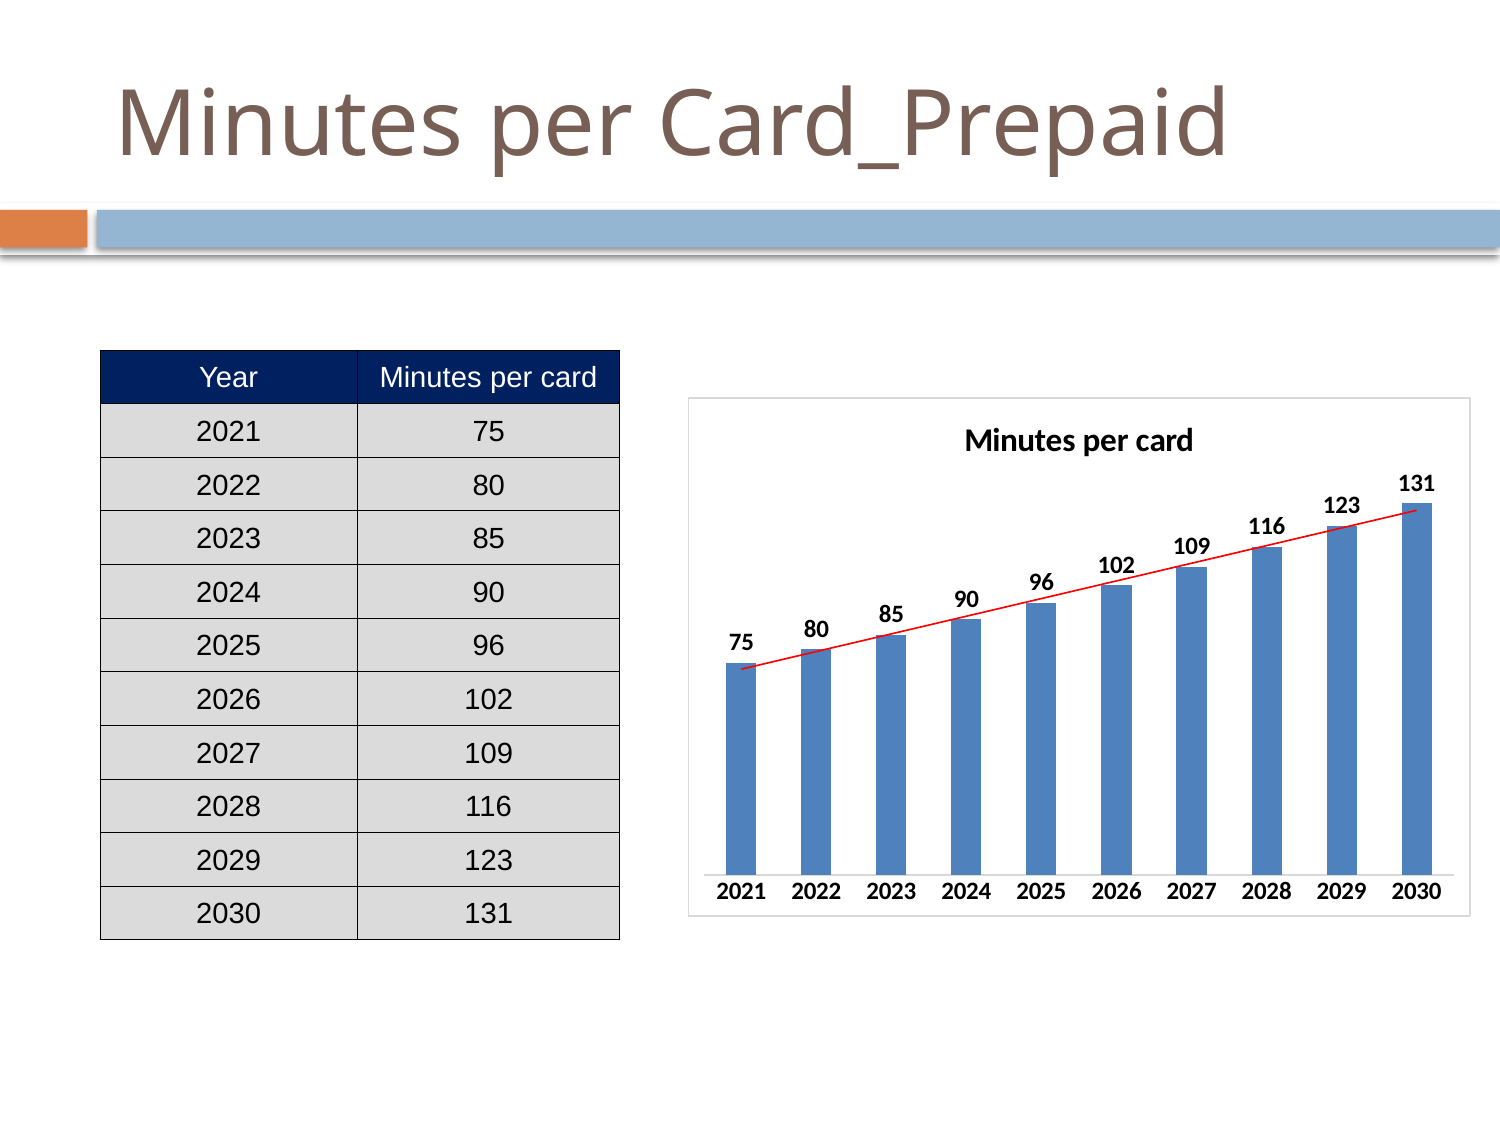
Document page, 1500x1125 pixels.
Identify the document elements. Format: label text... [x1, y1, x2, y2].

table_cell 2021 [101, 404, 357, 457]
table_cell 2026 [101, 672, 357, 725]
table_cell 2022 [101, 458, 357, 510]
table_cell 102 [358, 672, 619, 725]
table_cell 80 [358, 458, 619, 510]
table_cell 90 [358, 565, 619, 618]
table_cell 2029 [101, 833, 357, 886]
table_cell 2024 [101, 565, 357, 618]
table_cell 123 [358, 833, 619, 886]
chart [687, 396, 1471, 918]
table_cell 2025 [101, 619, 357, 671]
table_cell 96 [358, 619, 619, 671]
table_header Minutes per card [358, 351, 619, 403]
table_cell 2027 [101, 726, 357, 779]
table_cell 131 [358, 887, 619, 939]
title Minutes per Card_Prepaid [99, 37, 1438, 200]
table_header Year [101, 351, 357, 403]
table_cell 2028 [101, 780, 357, 832]
table_cell 85 [358, 511, 619, 564]
table_cell 2023 [101, 511, 357, 564]
table_cell 2030 [101, 887, 357, 939]
table_cell 109 [358, 726, 619, 779]
table_cell 75 [358, 404, 619, 457]
table_cell 116 [358, 780, 619, 832]
